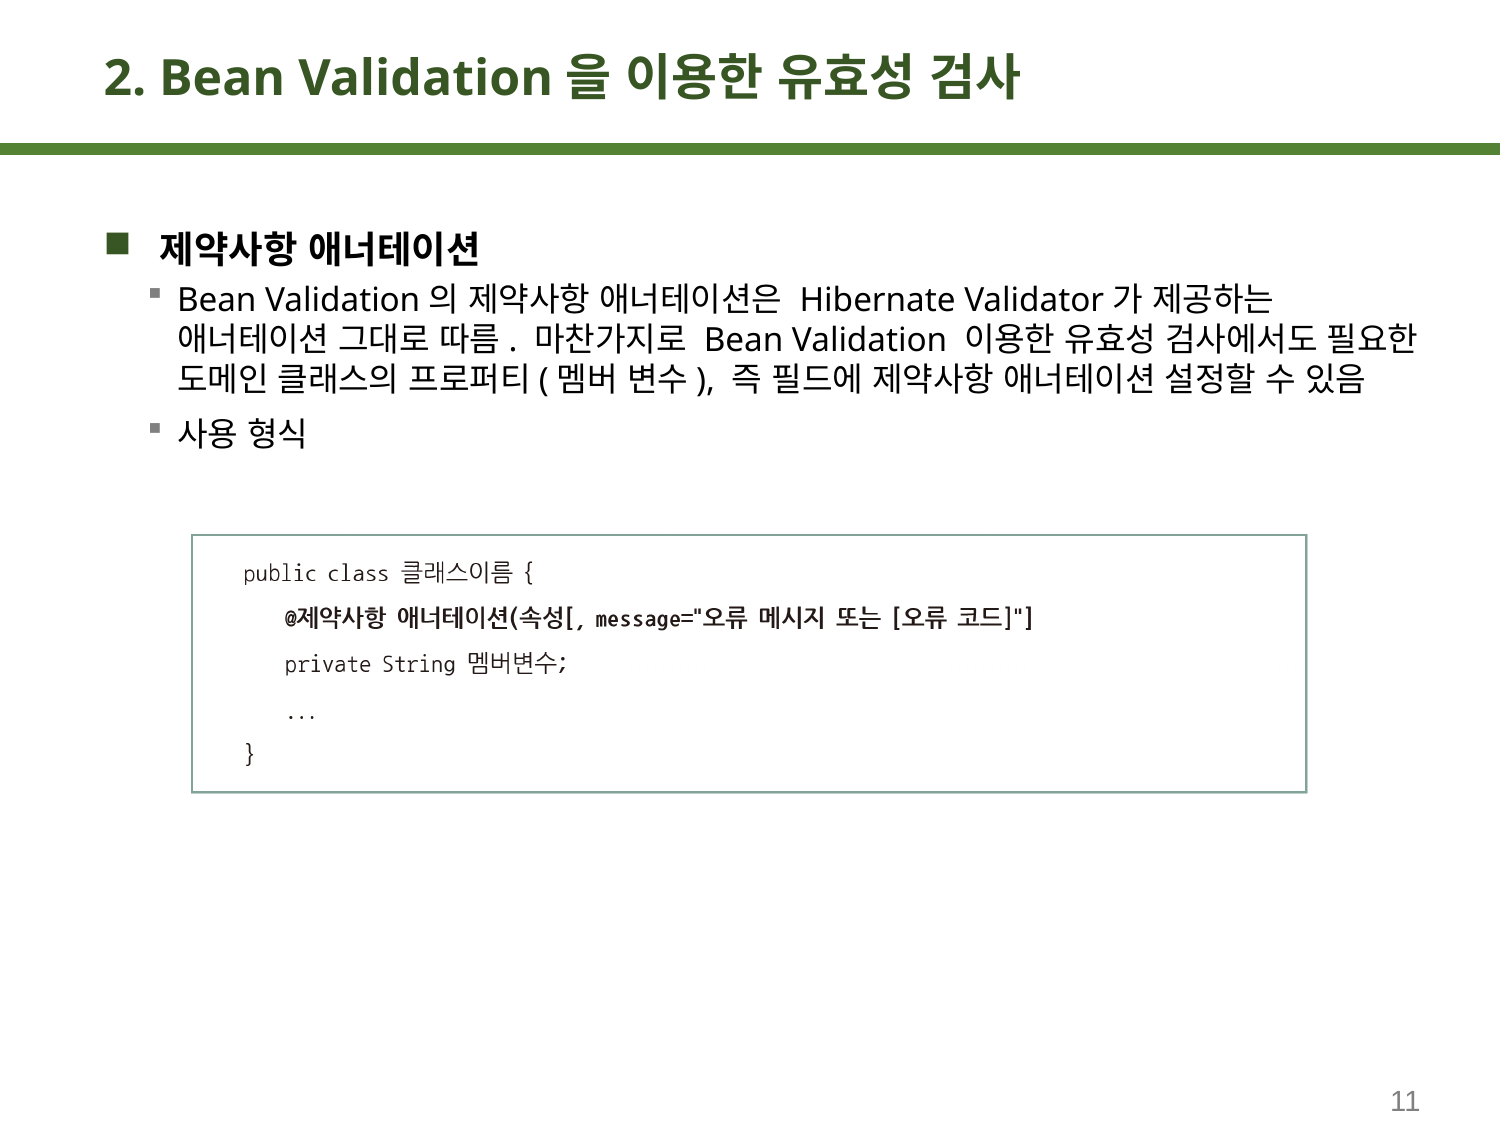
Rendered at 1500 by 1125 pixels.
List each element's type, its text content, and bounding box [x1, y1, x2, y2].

picture [188, 529, 1312, 798]
title 2. Bean Validation을 이용한 유효성 검사 [88, 30, 1211, 121]
list 제약사항 애너테이션 Bean Validation의 제약사항 애너테이션은 Hibernate Validator가 제공하는 애너테이션 그대로 따름. 마찬가지로 Bean Validation 이용한 유효성 검사에서도 필요한 도메인 클래스의 프로퍼티(멤버 변수), 즉 필드에 제약사항 애너테이션 설정할 수 있음 사용 형식 [88, 196, 1436, 1083]
